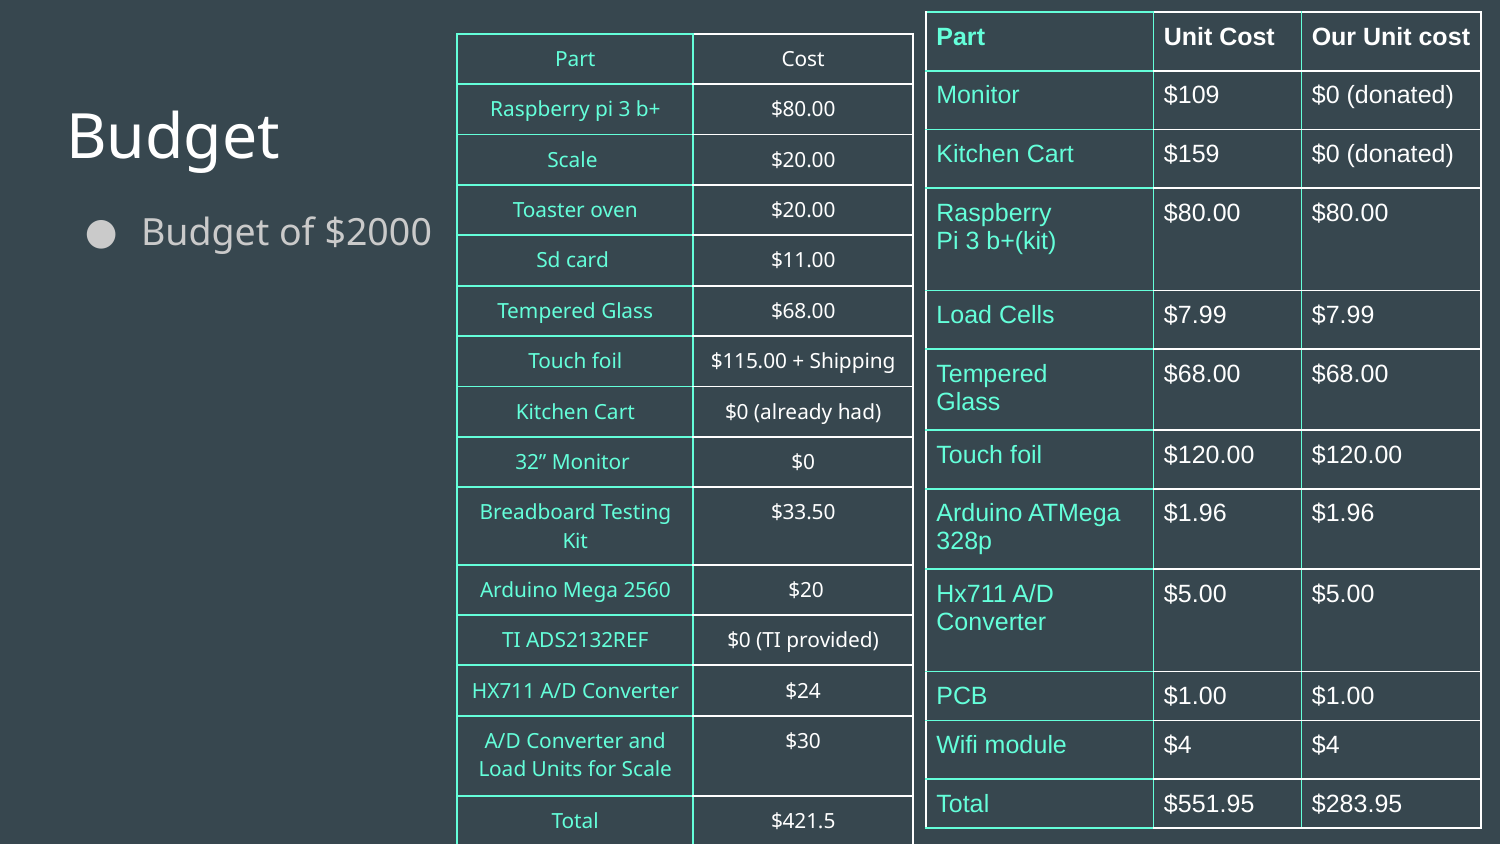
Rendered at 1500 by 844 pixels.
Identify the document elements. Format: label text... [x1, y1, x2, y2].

table_cell $0 (donated) [1302, 130, 1480, 187]
table_cell $0 (TI provided) [694, 616, 912, 664]
table_header Cost [694, 35, 912, 83]
table_cell $68.00 [1154, 350, 1301, 429]
table_cell Wifi module [927, 721, 1153, 778]
table_cell $5.00 [1154, 570, 1301, 671]
table_header Our Unit cost [1302, 13, 1480, 70]
table_header Part [927, 13, 1153, 70]
table_cell Kitchen Cart [927, 130, 1153, 187]
list Budget of $2000 [51, 185, 456, 747]
table_cell HX711 A/D Converter [458, 666, 692, 715]
table_cell $109 [1154, 72, 1301, 129]
table_cell Toaster oven [458, 186, 692, 234]
table_cell Hx711 A/D Converter [927, 570, 1153, 671]
table_cell $33.50 [694, 488, 912, 564]
table_cell $7.99 [1154, 291, 1301, 348]
table_cell Tempered Glass [458, 287, 692, 335]
table_cell Load Cells [927, 291, 1153, 348]
table_cell $551.95 [1154, 780, 1301, 827]
table_cell Raspberry Pi 3 b+(kit) [927, 189, 1153, 290]
table_cell Kitchen Cart [458, 387, 692, 436]
table_cell $1.96 [1154, 490, 1301, 568]
table_cell $80.00 [694, 85, 912, 134]
table_cell Touch foil [458, 337, 692, 386]
table_cell $80.00 [1154, 189, 1301, 290]
table_cell $80.00 [1302, 189, 1480, 290]
table_cell $4 [1302, 721, 1480, 778]
table_cell $0 [694, 438, 912, 486]
table_header Unit Cost [1154, 13, 1301, 70]
table_cell $68.00 [694, 287, 912, 335]
table_cell $283.95 [1302, 780, 1480, 827]
table_cell $4 [1154, 721, 1301, 778]
table_header Part [458, 35, 692, 83]
table_cell Total [458, 797, 692, 844]
table_cell $120.00 [1302, 431, 1480, 488]
table_cell $159 [1154, 130, 1301, 187]
table_cell A/D Converter and Load Units for Scale [458, 717, 692, 795]
table_cell $20.00 [694, 186, 912, 234]
table_cell Tempered Glass [927, 350, 1153, 429]
table_cell $115.00 + Shipping [694, 337, 912, 386]
table_cell $0 (already had) [694, 387, 912, 436]
table_cell $20.00 [694, 135, 912, 184]
table_cell Arduino ATMega 328p [927, 490, 1153, 568]
title Budget [51, 80, 456, 175]
table_cell $0 (donated) [1302, 72, 1480, 129]
table_cell Touch foil [927, 431, 1153, 488]
table_cell Breadboard Testing Kit [458, 488, 692, 564]
title Budget [914, 80, 925, 175]
table_cell 32” Monitor [458, 438, 692, 486]
table_cell $24 [694, 666, 912, 715]
table_cell Raspberry pi 3 b+ [458, 85, 692, 134]
table_cell $120.00 [1154, 431, 1301, 488]
table_cell $421.5 [694, 797, 912, 844]
table_cell $68.00 [1302, 350, 1480, 429]
table_cell $1.00 [1154, 672, 1301, 720]
table_cell TI ADS2132REF [458, 616, 692, 664]
table_cell Scale [458, 135, 692, 184]
table_cell $1.00 [1302, 672, 1480, 720]
table_cell Sd card [458, 236, 692, 285]
table_cell $1.96 [1302, 490, 1480, 568]
table_cell $20 [694, 566, 912, 614]
table_cell Arduino Mega 2560 [458, 566, 692, 614]
table_cell $11.00 [694, 236, 912, 285]
table_cell $5.00 [1302, 570, 1480, 671]
table_cell PCB [927, 672, 1153, 720]
table_cell $7.99 [1302, 291, 1480, 348]
table_cell $30 [694, 717, 912, 795]
table_cell Monitor [927, 72, 1153, 129]
table_cell Total [927, 780, 1153, 827]
